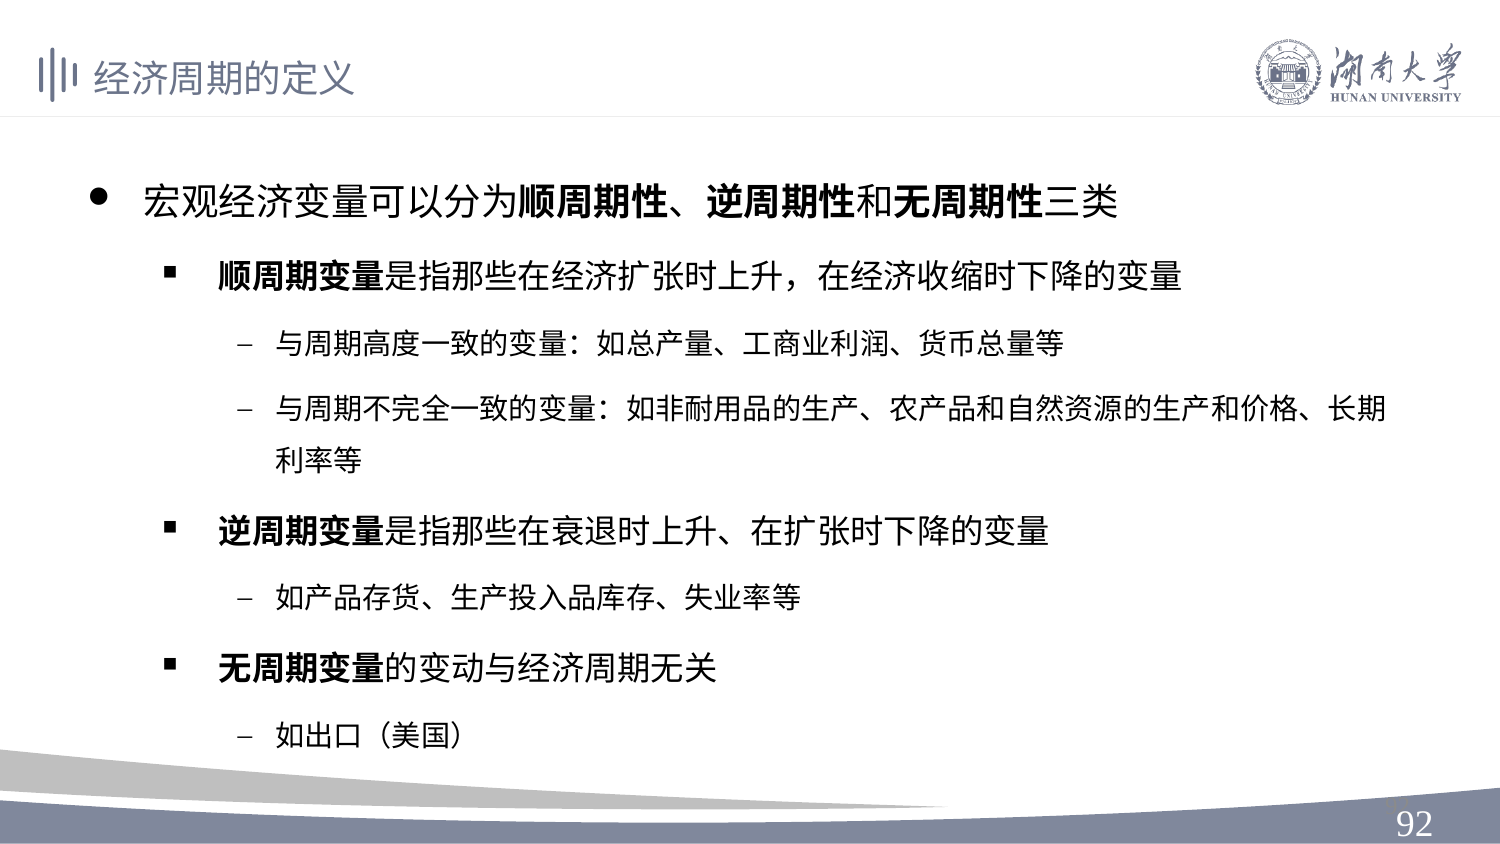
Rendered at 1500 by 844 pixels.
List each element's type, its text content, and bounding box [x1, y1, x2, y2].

text_box 经济周期的定义 [79, 47, 1177, 108]
picture [1249, 33, 1465, 109]
slide_number 92 [1074, 782, 1425, 827]
list 宏观经济变量可以分为顺周期性、逆周期性和无周期性三类 顺周期变量是指那些在经济扩张时上升，在经济收缩时下降的变量 与周期高度一致的变量：如总产量、工商业利润、货币总量等 与周期不完全一致的变量：如非耐用品的生产、农产品和自然资源的生产和价格、长期利率等 逆周期变量是指那些在衰退时上升、在扩张时下降的变量 如产品存货、生产投入品库存、失业率等 无周期变量的变动与经济周期无关 如出口（美国） [72, 147, 1423, 705]
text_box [39, 47, 78, 103]
